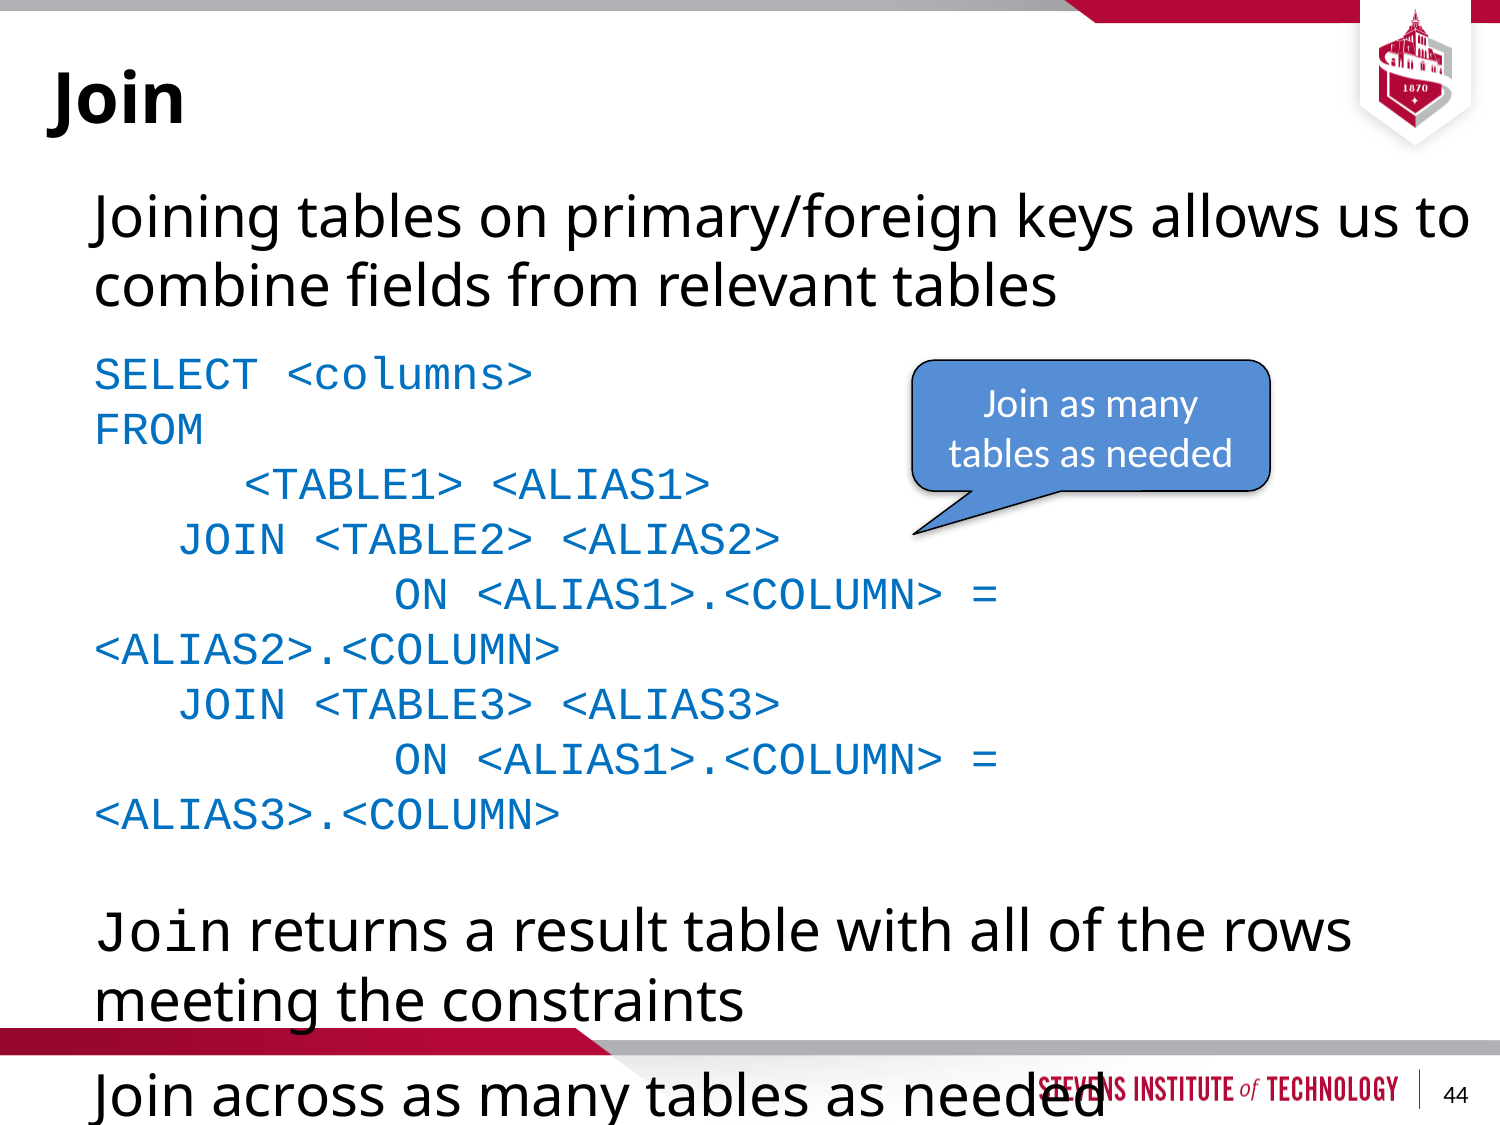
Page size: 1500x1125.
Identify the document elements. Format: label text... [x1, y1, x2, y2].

picture [0, 0, 1500, 160]
text_box Join as many tables as needed [911, 359, 1271, 536]
title Join [37, 45, 1338, 150]
picture [0, 1028, 1500, 1125]
slide_number 44 [1428, 1071, 1490, 1108]
list Joining tables on primary/foreign keys allows us to combine fields from relevant tables SELECT <columns> FROM <TABLE1> <ALIAS1> JOIN <TABLE2> <ALIAS2> ON <ALIAS1>.<COLUMN> = <ALIAS2>.<COLUMN> JOIN <TABLE3> <ALIAS3> ON <ALIAS1>.<COLUMN> = <ALIAS3>.<COLUMN> Join returns a result table with all of the rows meeting the constraints Join across as many tables as needed [79, 171, 1490, 912]
